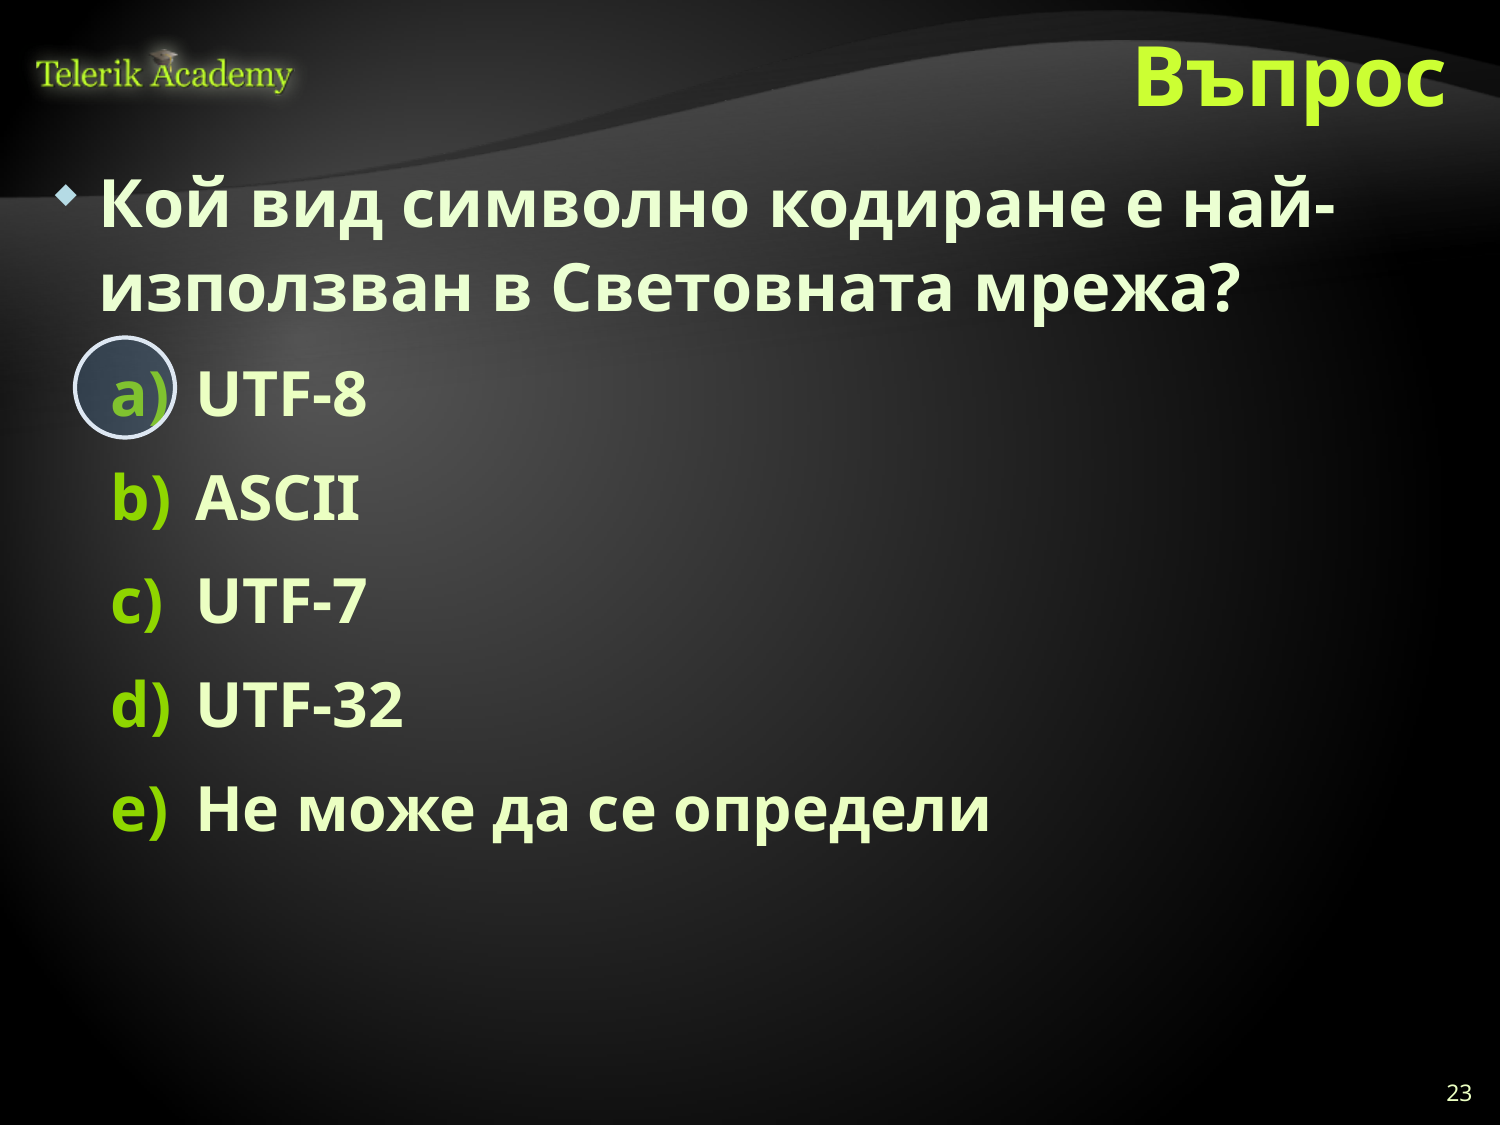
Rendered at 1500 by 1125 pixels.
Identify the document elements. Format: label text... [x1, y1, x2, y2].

list Кой вид символно кодиране е най-използван в Световната мрежа? UTF-8 ASCII UTF-7 UTF-32 Не може да се определи [37, 149, 1463, 1075]
title Въпрос [300, 12, 1463, 149]
text_box [72, 335, 178, 440]
picture [0, 0, 1500, 1125]
slide_number 23 [1412, 1074, 1488, 1113]
